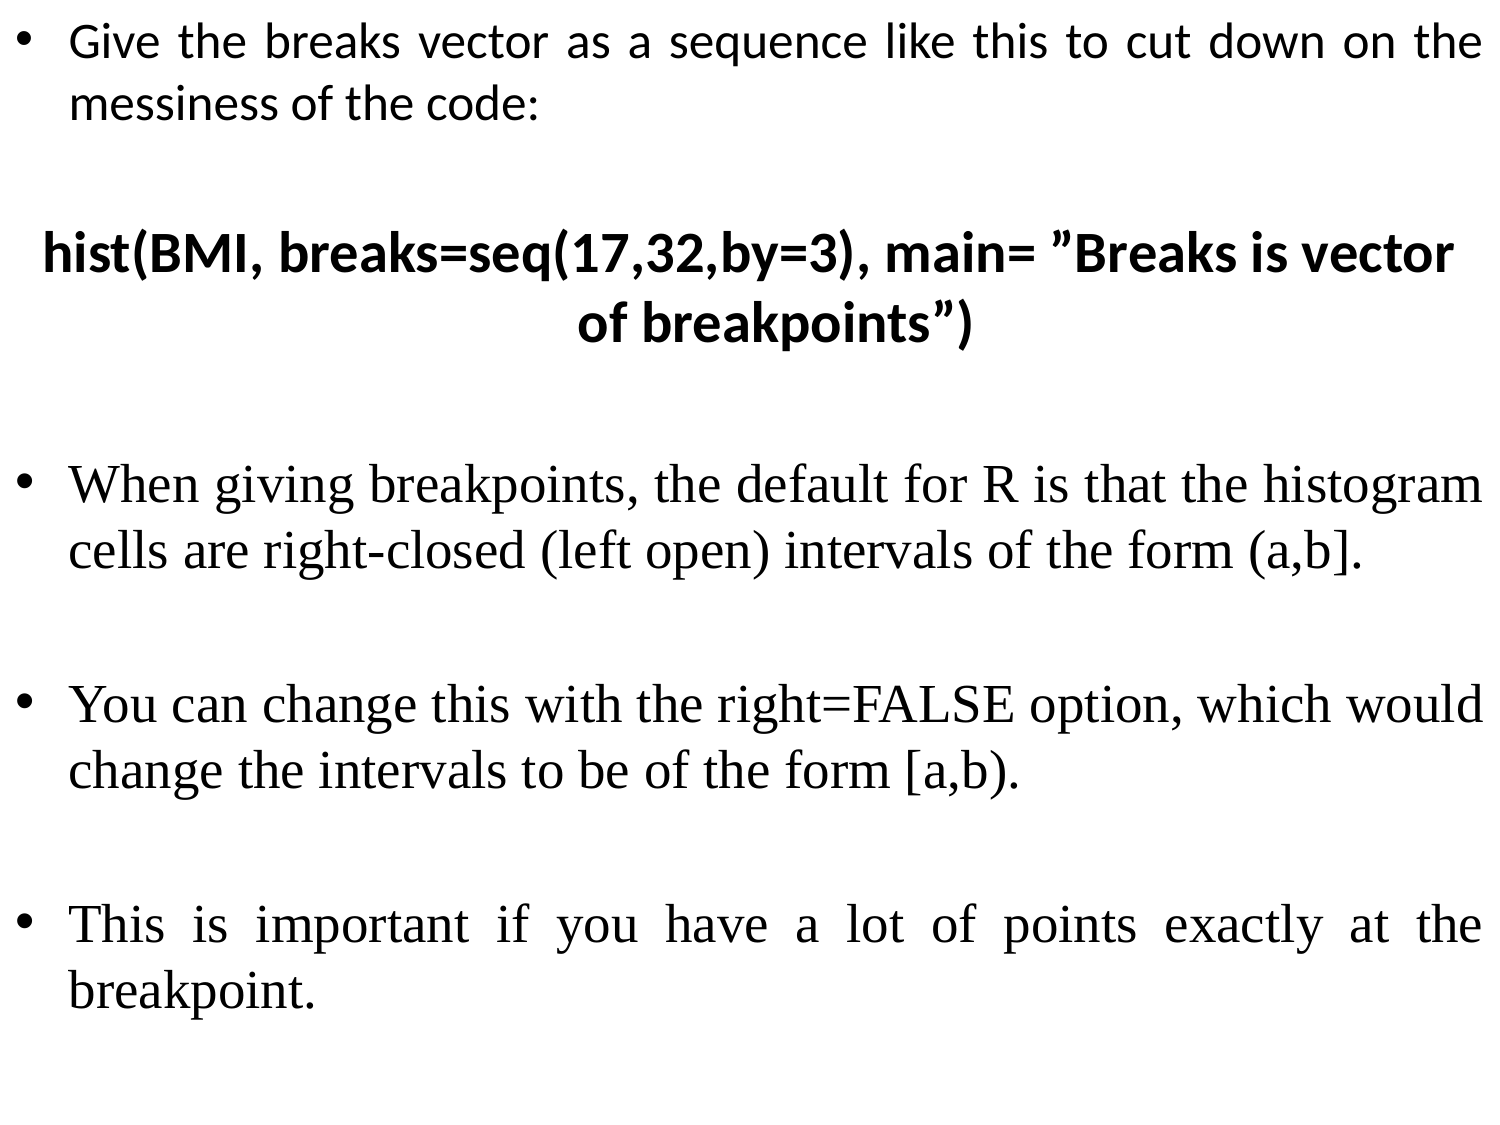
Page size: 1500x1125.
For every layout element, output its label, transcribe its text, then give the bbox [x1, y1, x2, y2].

list Give the breaks vector as a sequence like this to cut down on the messiness of the code: hist(BMI, breaks=seq(17,32,by=3), main= ”Breaks is vector of breakpoints”) When giving breakpoints, the default for R is that the histogram cells are right-closed (left open) intervals of the form (a,b]. You can change this with the right=FALSE option, which would change the intervals to be of the form [a,b). This is important if you have a lot of points exactly at the breakpoint. [0, 0, 1500, 1100]
